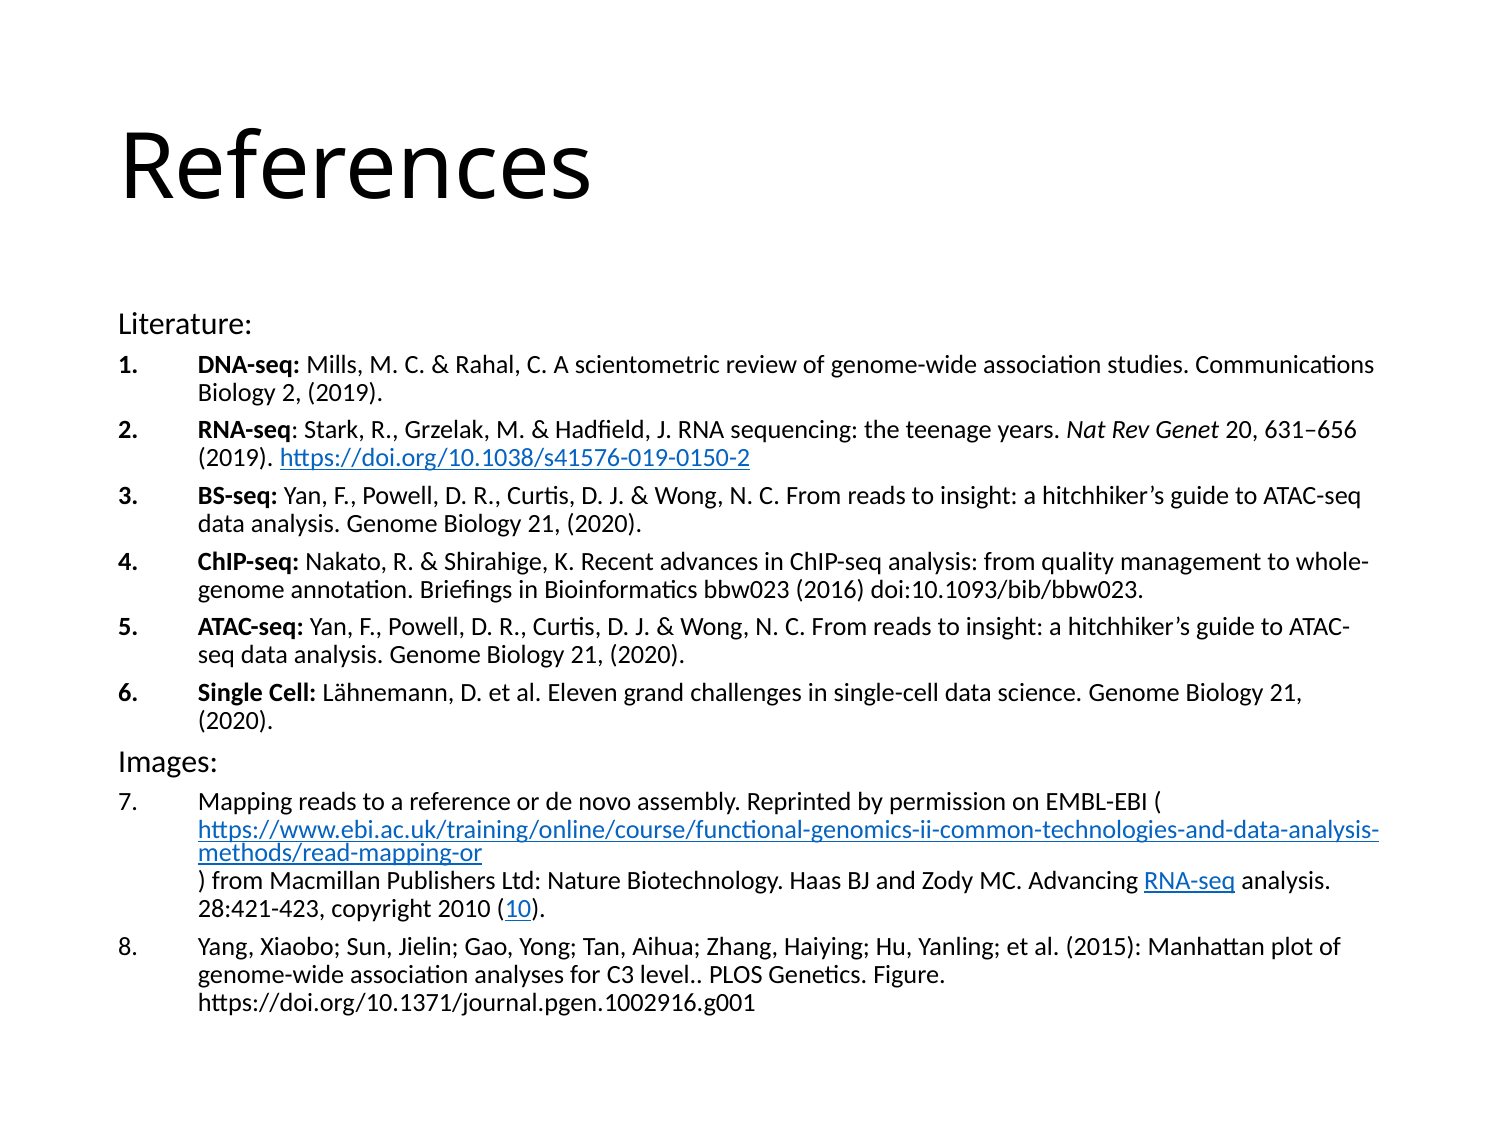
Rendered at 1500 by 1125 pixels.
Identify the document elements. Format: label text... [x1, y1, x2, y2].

list Literature: DNA-seq: Mills, M. C. & Rahal, C. A scientometric review of genome-wide association studies. Communications Biology 2, (2019). RNA-seq: Stark, R., Grzelak, M. & Hadfield, J. RNA sequencing: the teenage years. Nat Rev Genet 20, 631–656 (2019). https://doi.org/10.1038/s41576-019-0150-2 BS-seq: Yan, F., Powell, D. R., Curtis, D. J. & Wong, N. C. From reads to insight: a hitchhiker’s guide to ATAC-seq data analysis. Genome Biology 21, (2020). ChIP-seq: Nakato, R. & Shirahige, K. Recent advances in ChIP-seq analysis: from quality management to whole-genome annotation. Briefings in Bioinformatics bbw023 (2016) doi:10.1093/bib/bbw023. ATAC-seq: Yan, F., Powell, D. R., Curtis, D. J. & Wong, N. C. From reads to insight: a hitchhiker’s guide to ATAC-seq data analysis. Genome Biology 21, (2020). Single Cell: Lähnemann, D. et al. Eleven grand challenges in single-cell data science. Genome Biology 21, (2020). Images: Mapping reads to a reference or de novo assembly. Reprinted by permission on EMBL-EBI (https://www.ebi.ac.uk/training/online/course/functional-genomics-ii-common-technologies-and-data-analysis-methods/read-mapping-or) from Macmillan Publishers Ltd: Nature Biotechnology. Haas BJ and Zody MC. Advancing RNA-seq analysis. 28:421-423, copyright 2010 (10). Yang, Xiaobo; Sun, Jielin; Gao, Yong; Tan, Aihua; Zhang, Haiying; Hu, Yanling; et al. (2015): Manhattan plot of genome-wide association analyses for C3 level.. PLOS Genetics. Figure. https://doi.org/10.1371/journal.pgen.1002916.g001 [103, 299, 1397, 1014]
title References [103, 59, 1397, 278]
